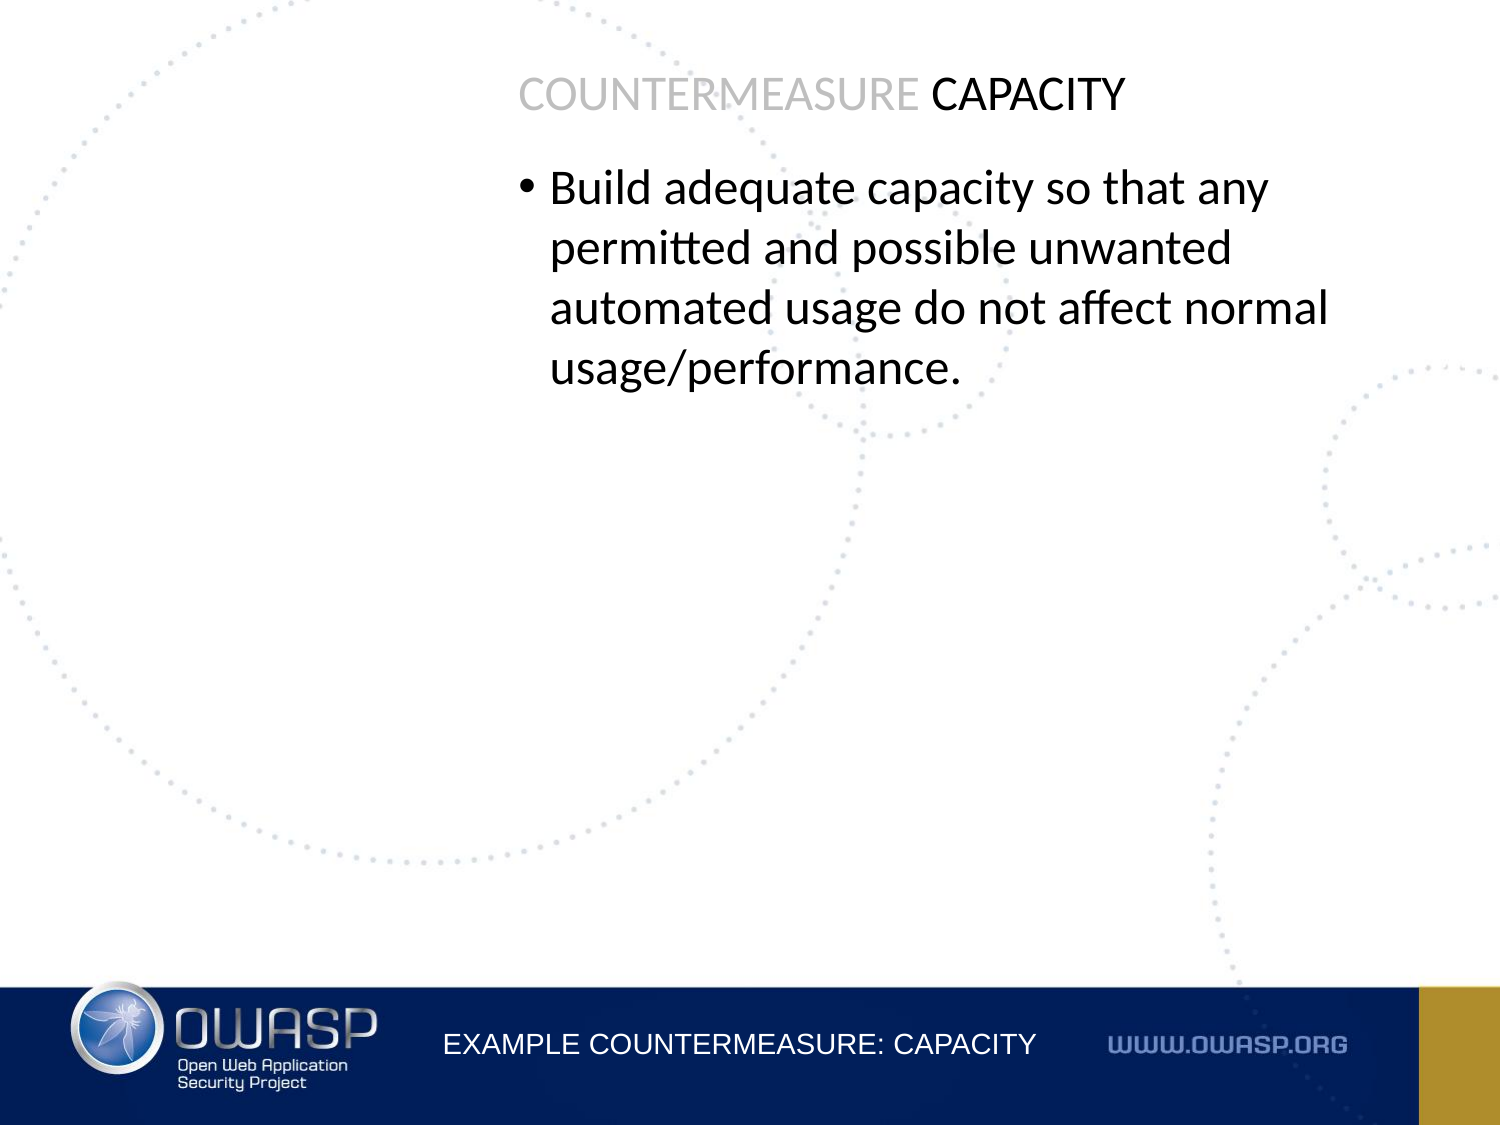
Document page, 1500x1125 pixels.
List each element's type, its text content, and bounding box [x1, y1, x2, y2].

picture [0, 0, 1500, 1125]
text_box Example Countermeasure: Capacity [383, 1018, 1097, 1103]
list COUNTERMEASURE CAPACITY Build adequate capacity so that any permitted and possible unwanted automated usage do not affect normal usage/performance. [478, 45, 1423, 940]
